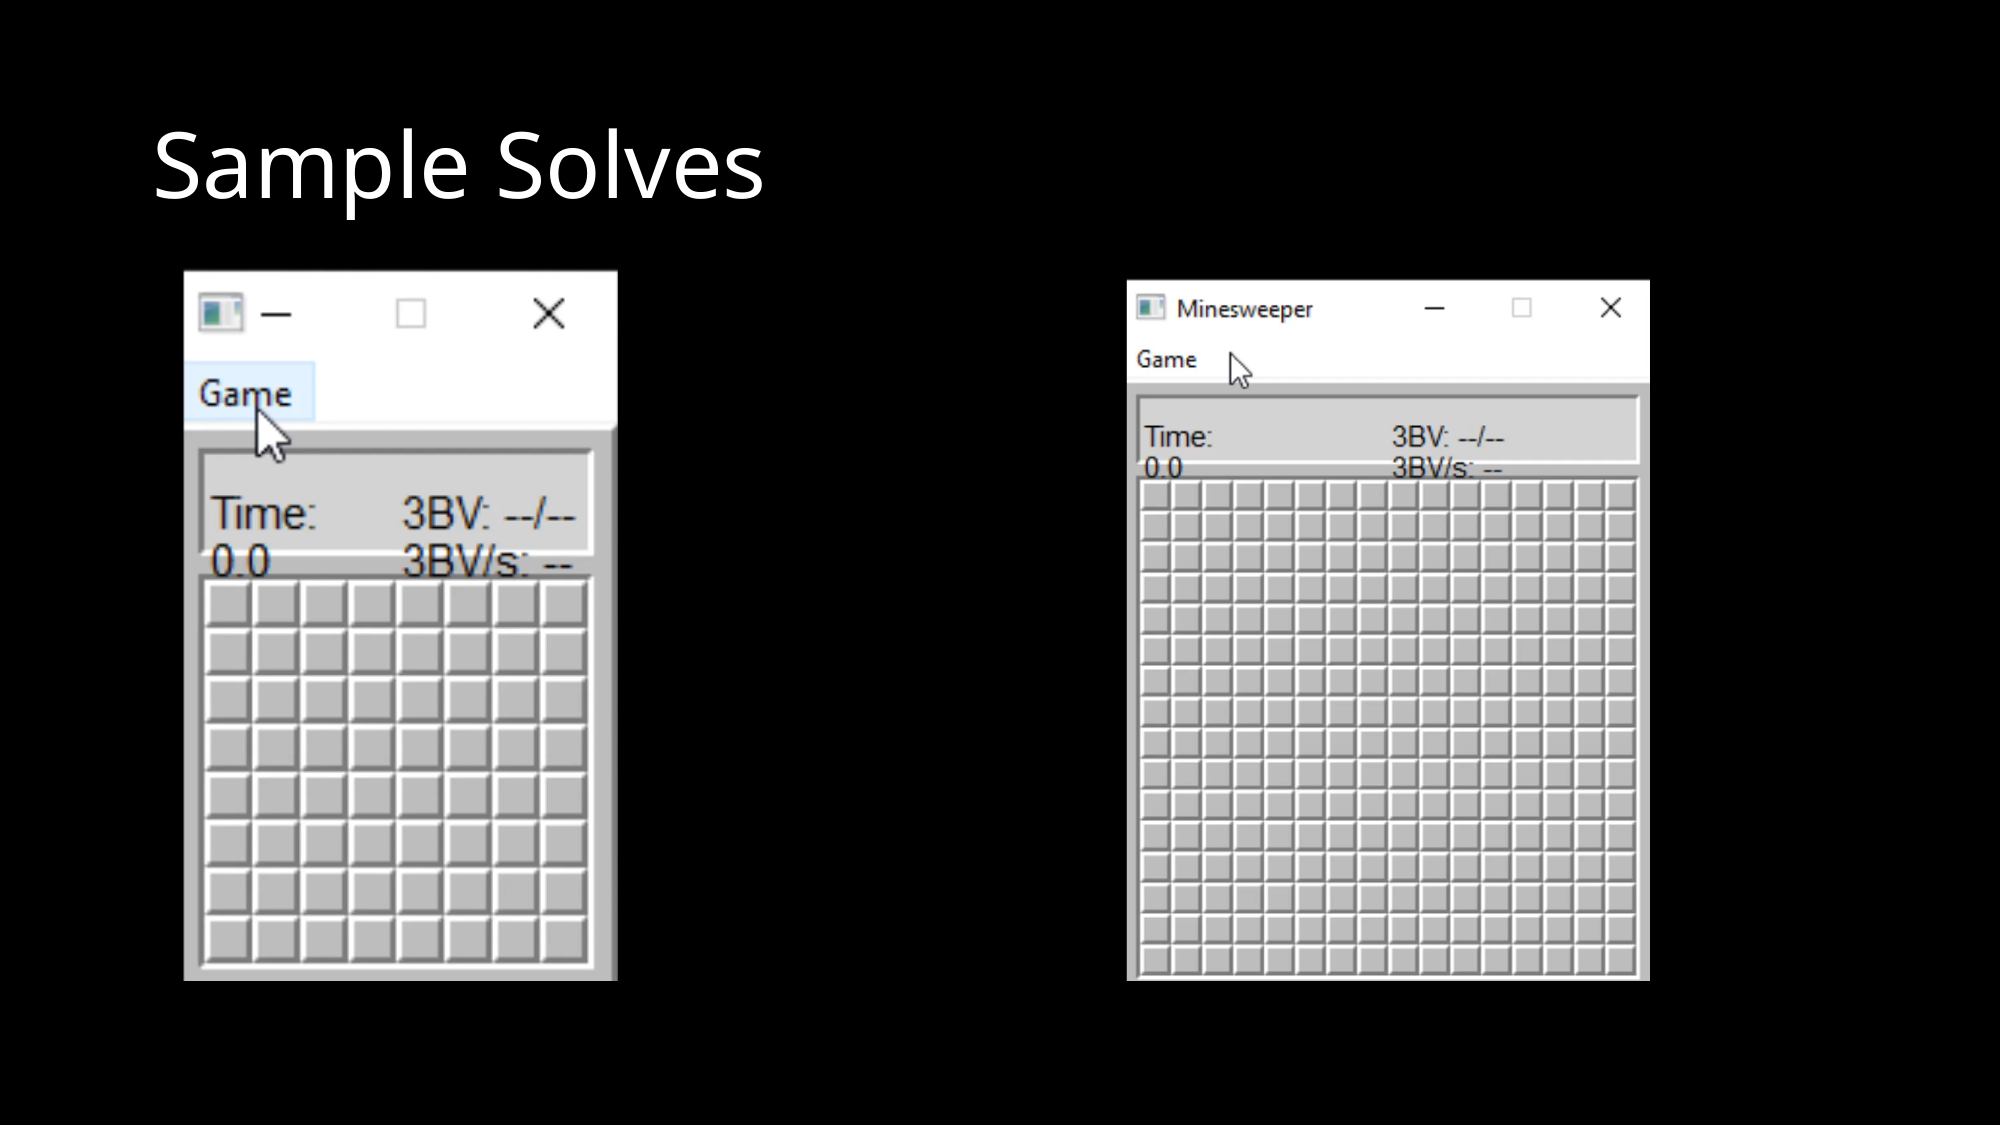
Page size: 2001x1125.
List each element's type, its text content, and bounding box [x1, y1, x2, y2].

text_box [759, 277, 2000, 982]
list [0, 267, 1028, 982]
title Sample Solves [137, 59, 1863, 277]
